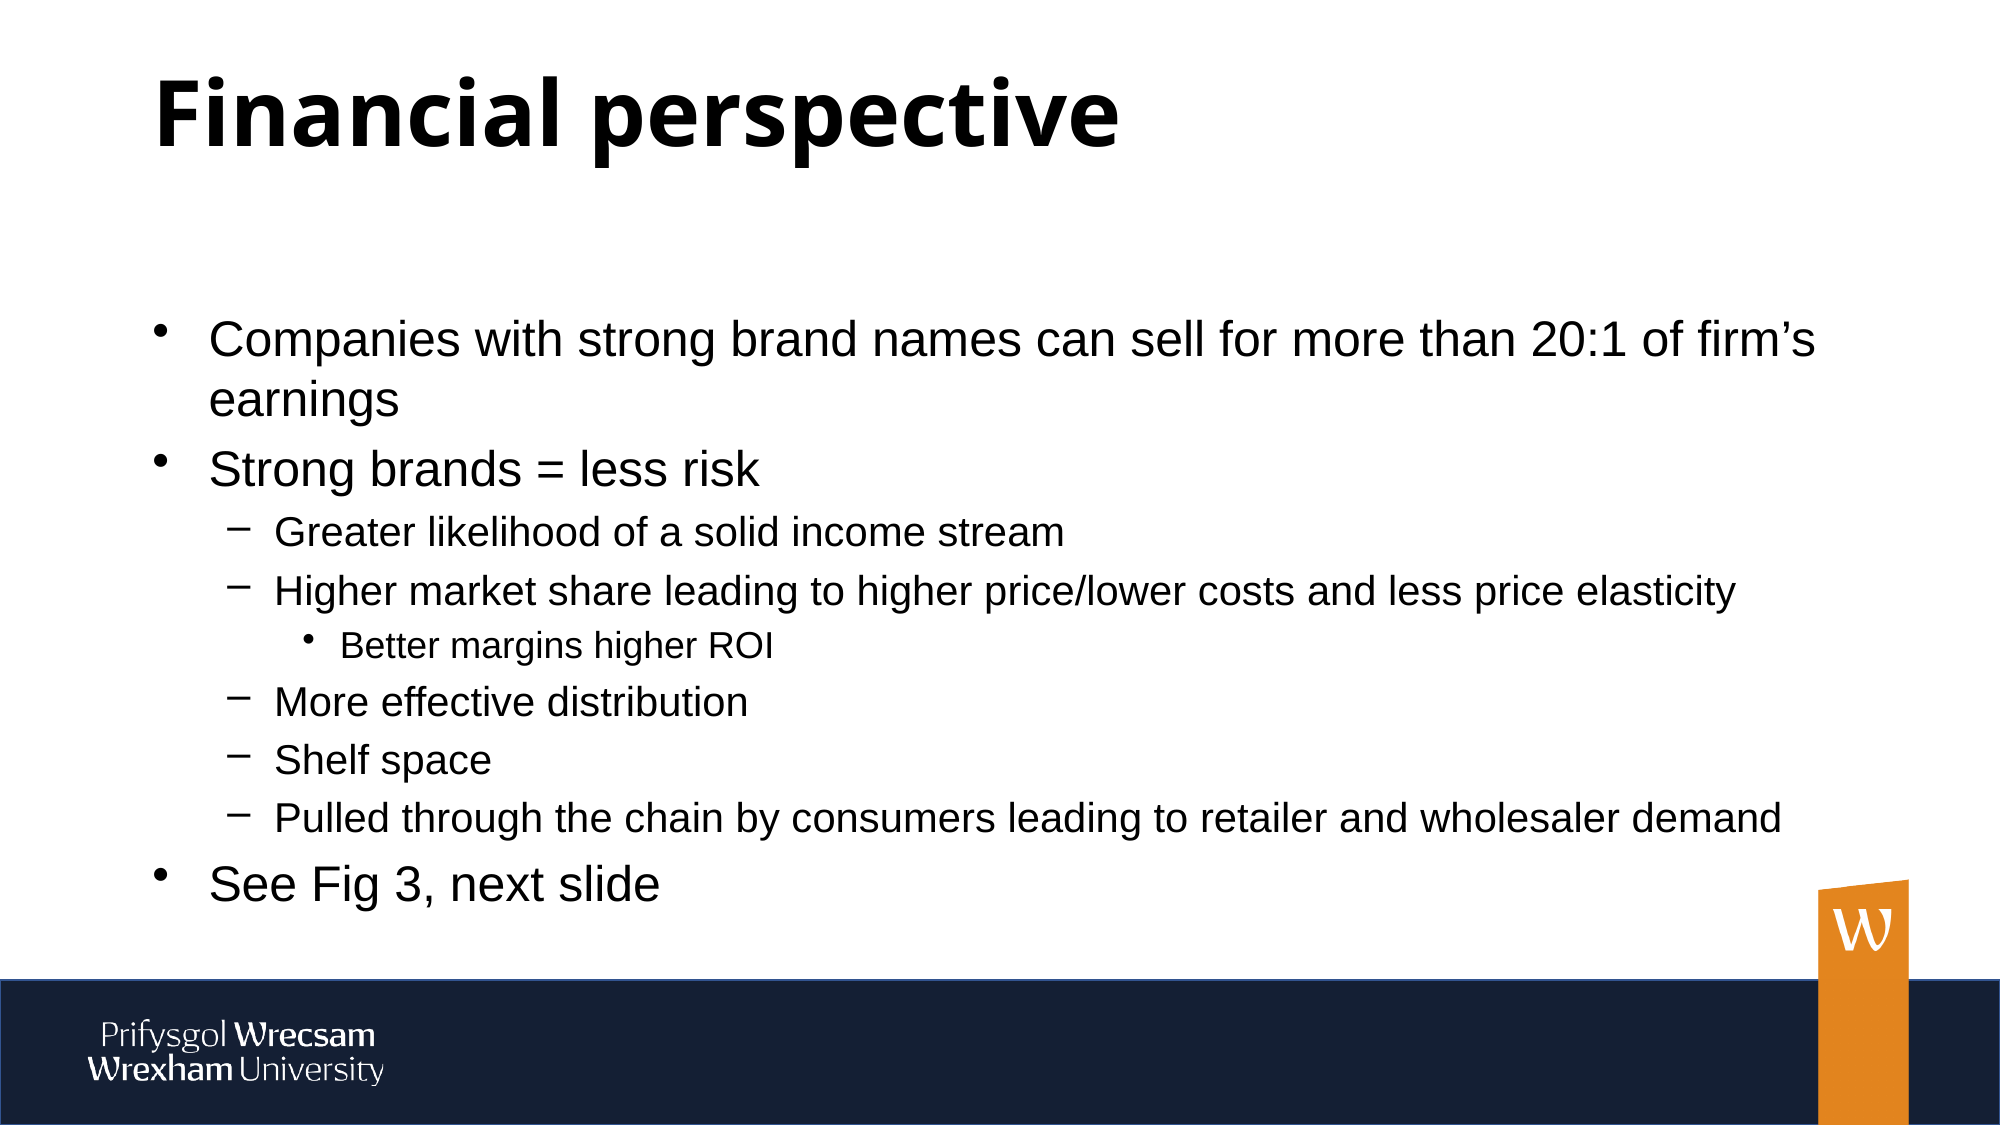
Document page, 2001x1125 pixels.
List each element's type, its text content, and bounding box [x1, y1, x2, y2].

text_box [0, 979, 1818, 1125]
picture [87, 1019, 384, 1086]
list Companies with strong brand names can sell for more than 20:1 of firm’s earnings Strong brands = less risk Greater likelihood of a solid income stream Higher market share leading to higher price/lower costs and less price elasticity Better margins higher ROI More effective distribution Shelf space Pulled through the chain by consumers leading to retailer and wholesaler demand See Fig 3, next slide [137, 299, 1863, 1014]
text_box [1909, 979, 2000, 1125]
title Financial perspective [137, 59, 1863, 278]
picture [1818, 879, 1909, 1125]
